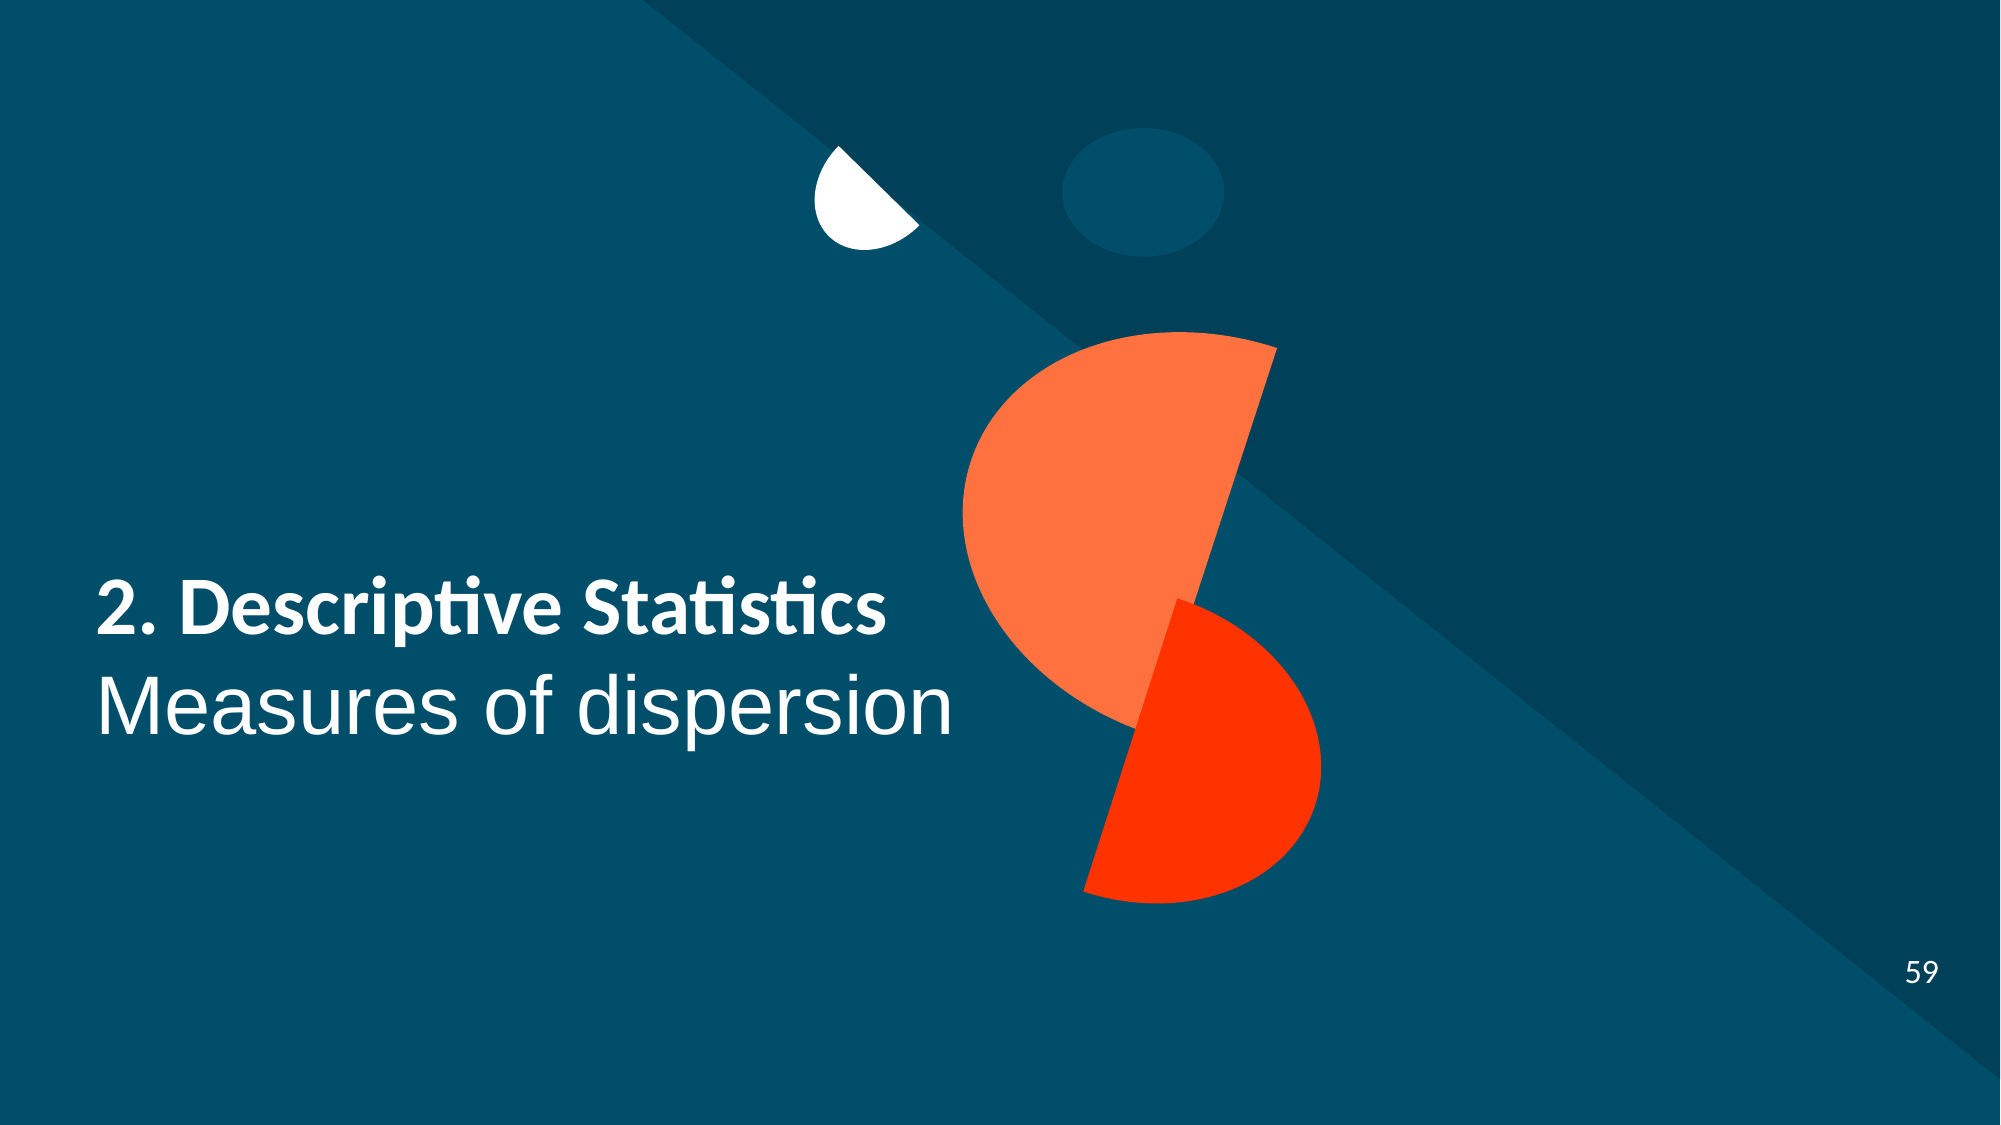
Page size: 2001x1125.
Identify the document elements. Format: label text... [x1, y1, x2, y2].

slide_number 59 [1777, 942, 1954, 984]
text_box 2. Descriptive Statistics Measures of dispersion [94, 551, 1041, 752]
